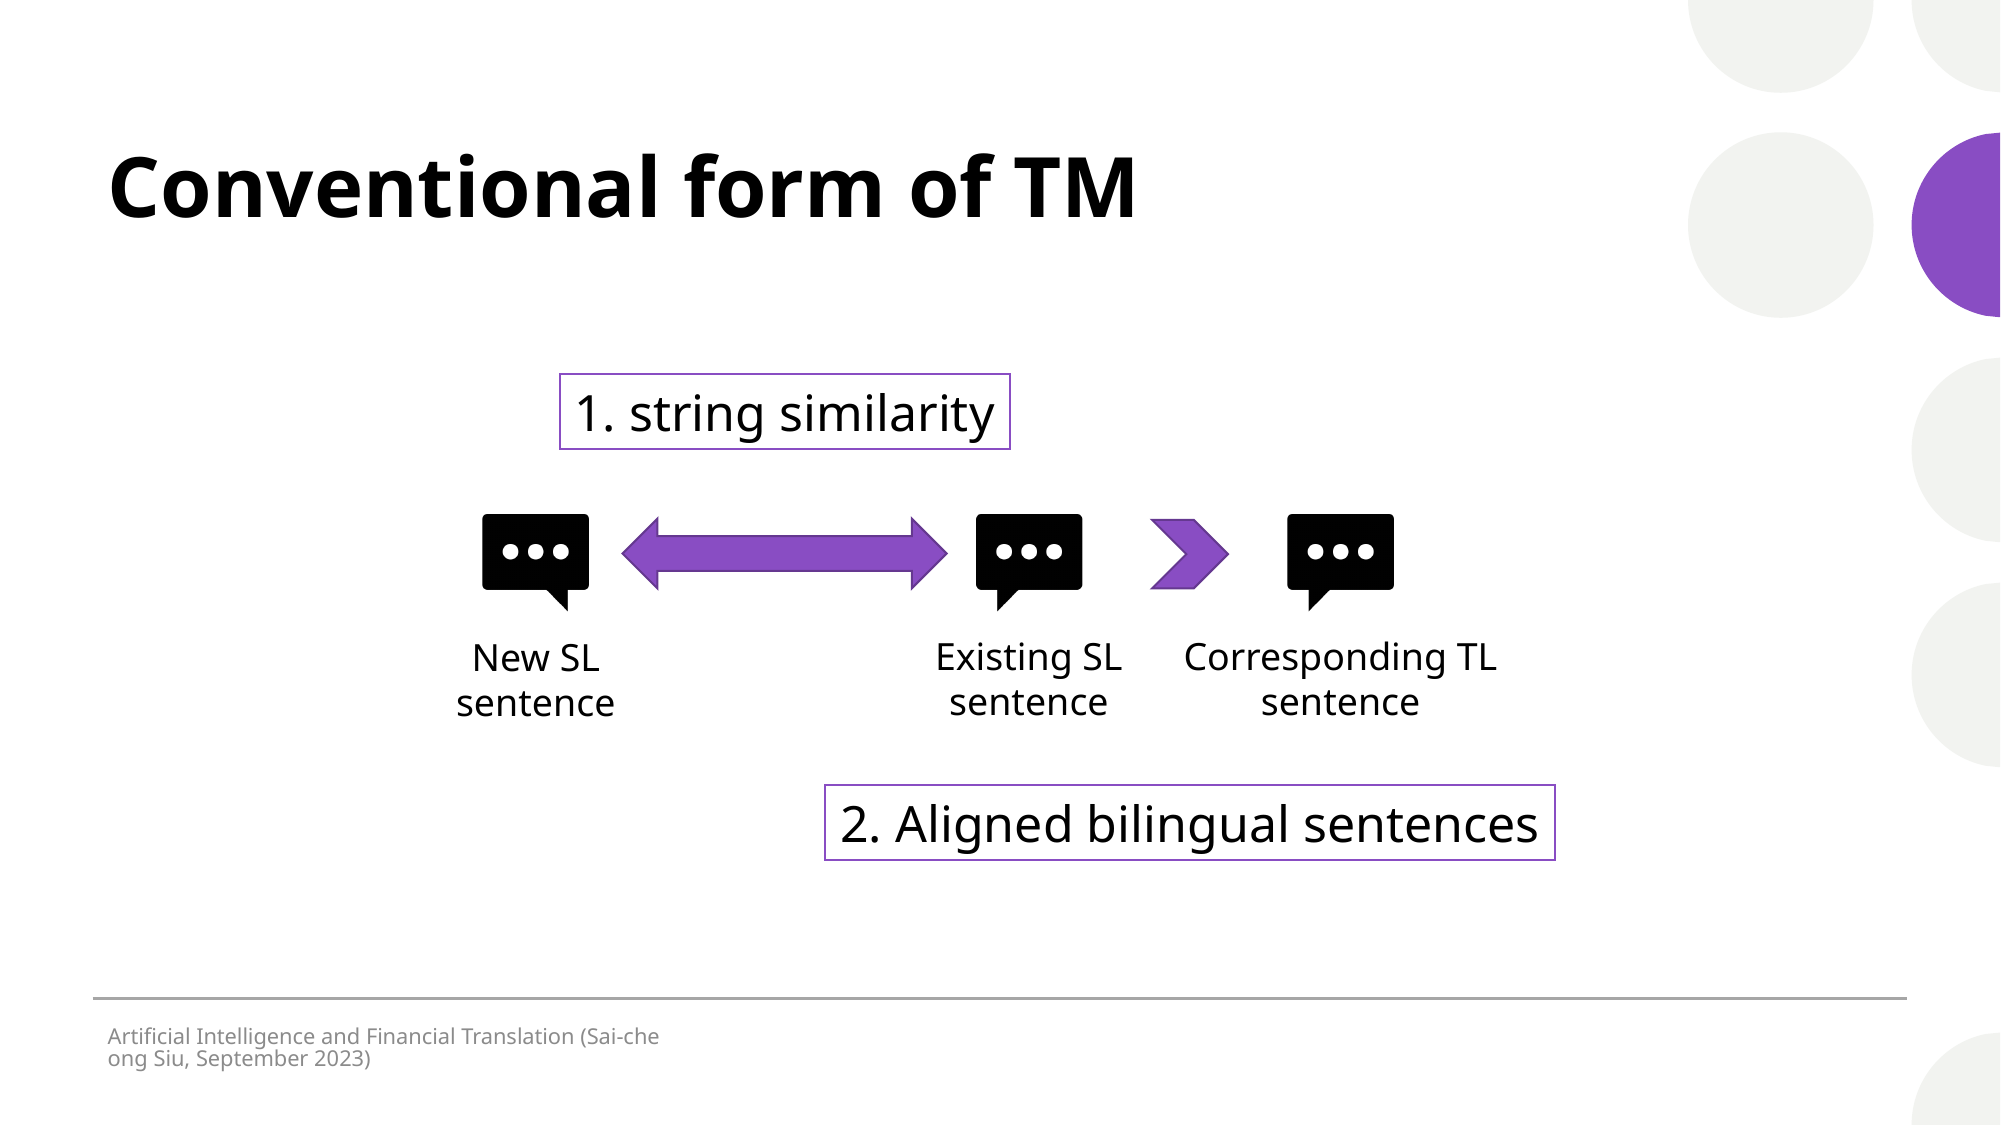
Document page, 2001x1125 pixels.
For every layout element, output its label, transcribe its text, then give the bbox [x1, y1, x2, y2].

picture [1265, 487, 1416, 638]
picture [460, 487, 611, 638]
picture [953, 487, 1104, 638]
text_box Corresponding TL sentence [1168, 625, 1513, 731]
footer Artificial Intelligence and Financial Translation (Sai-cheong Siu, September 2023) [92, 1007, 685, 1068]
text_box New SL sentence [441, 626, 631, 732]
text_box [621, 516, 949, 591]
text_box 1. string similarity [559, 373, 1011, 450]
title Conventional form of TM [92, 126, 1297, 335]
text_box 2. Aligned bilingual sentences [824, 784, 1556, 861]
text_box Existing SL sentence [920, 625, 1138, 731]
text_box [1149, 518, 1230, 590]
